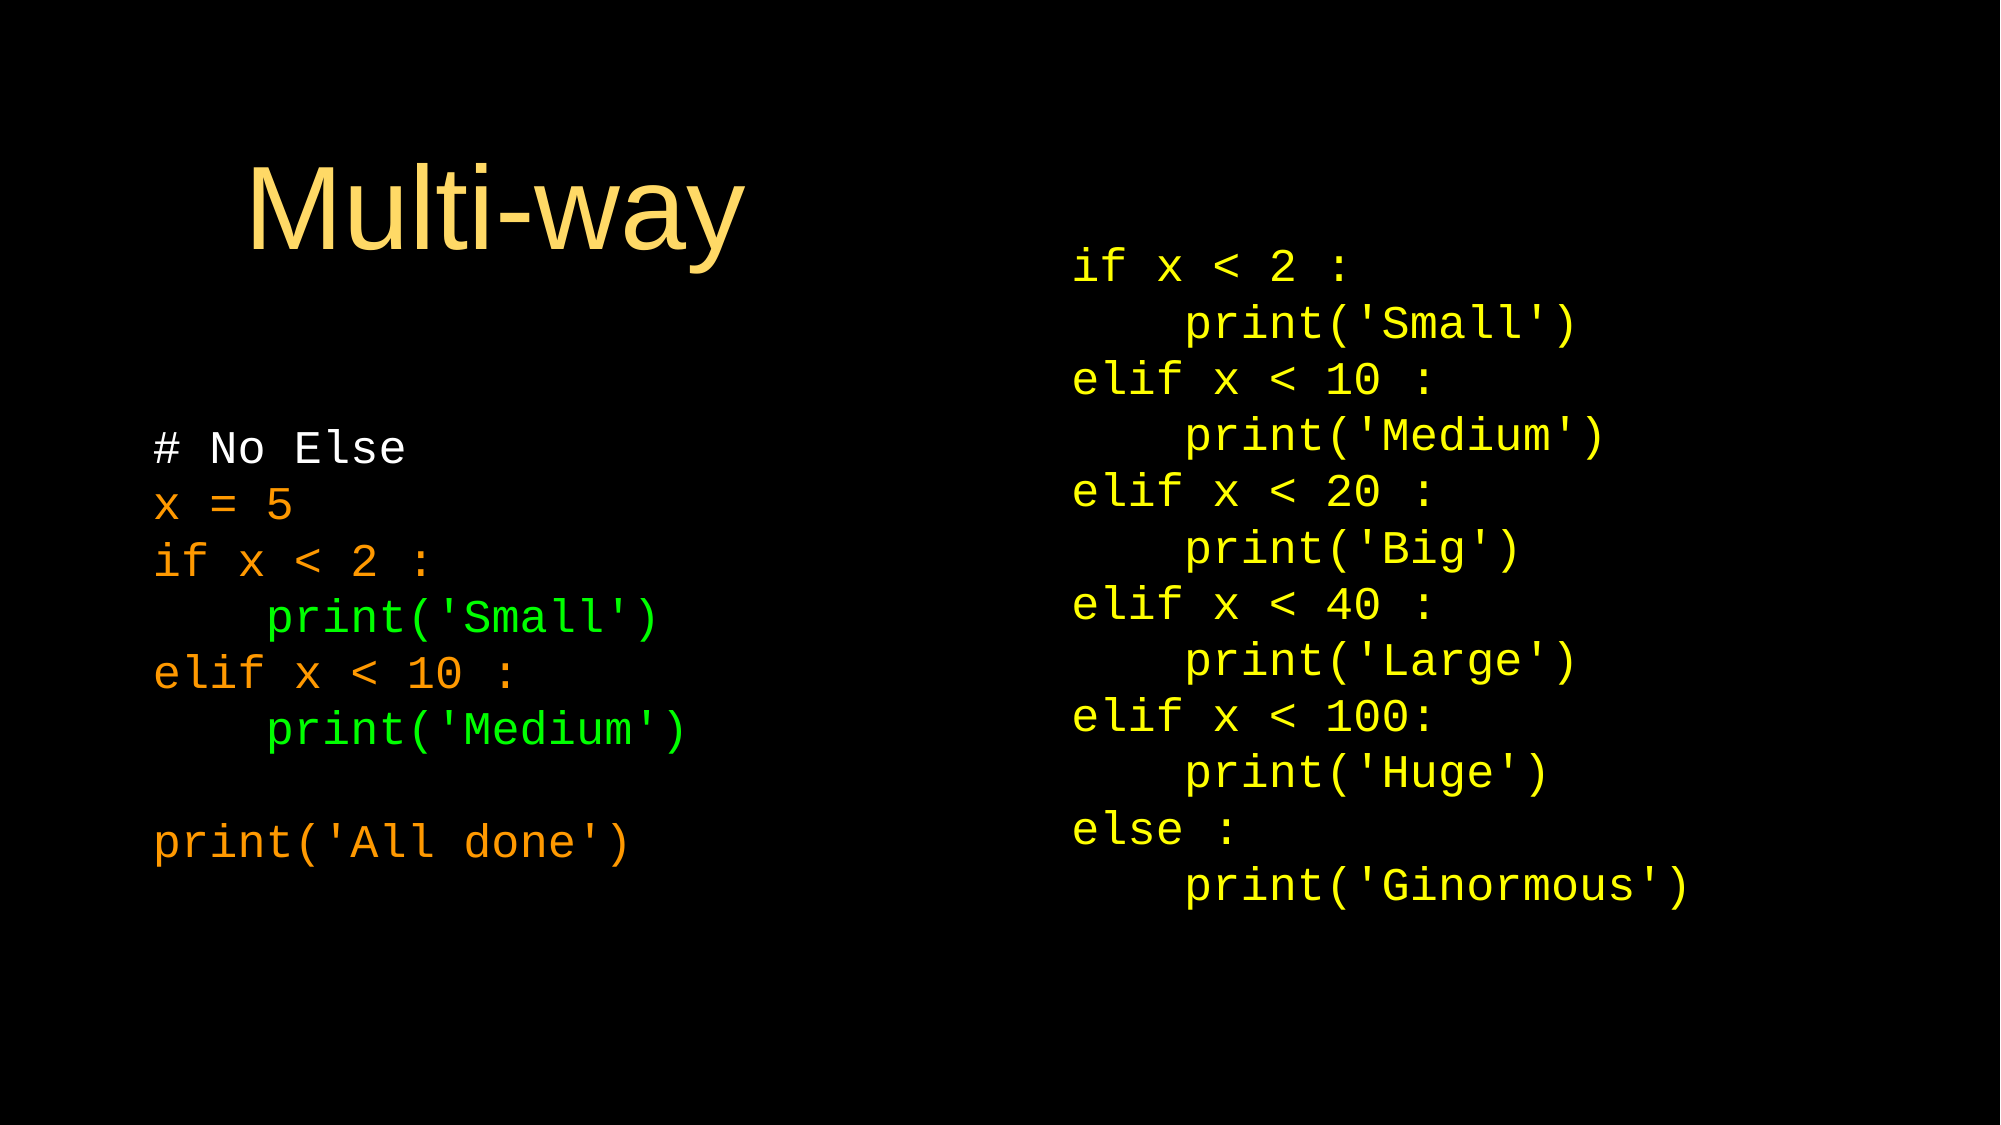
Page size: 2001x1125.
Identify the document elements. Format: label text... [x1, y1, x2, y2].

text_box # No Else x = 5 if x < 2 : print('Small') elif x < 10 : print('Medium') print('All done') [152, 384, 807, 900]
text_box if x < 2 : print('Small') elif x < 10 : print('Medium') elif x < 20 : print('Big') elif x < 40 : print('Large') elif x < 100: print('Huge') else : print('Ginormous') [1071, 192, 1864, 953]
title Multi-way [130, 91, 861, 313]
